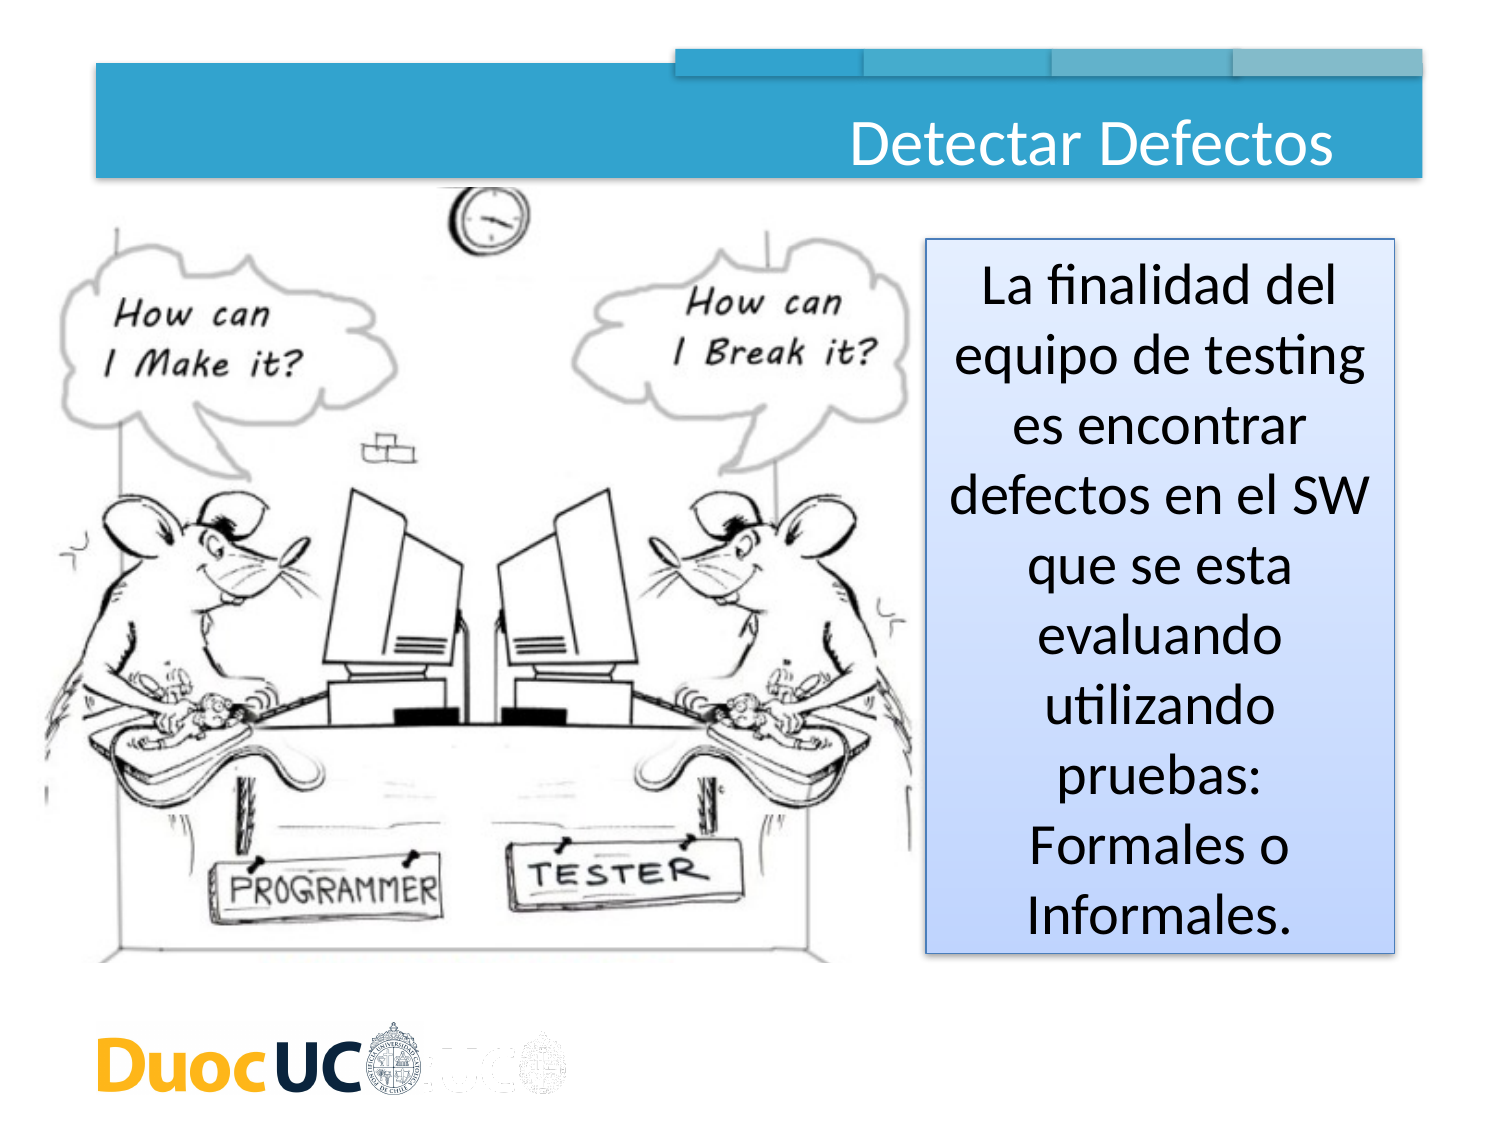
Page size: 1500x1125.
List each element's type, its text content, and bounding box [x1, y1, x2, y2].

text_box La finalidad del equipo de testing es encontrar defectos en el SW que se esta evaluando utilizando pruebas: Formales o Informales. [943, 238, 1395, 954]
title Detectar Defectos [0, 45, 1350, 233]
picture [96, 1021, 566, 1095]
picture [23, 187, 940, 964]
